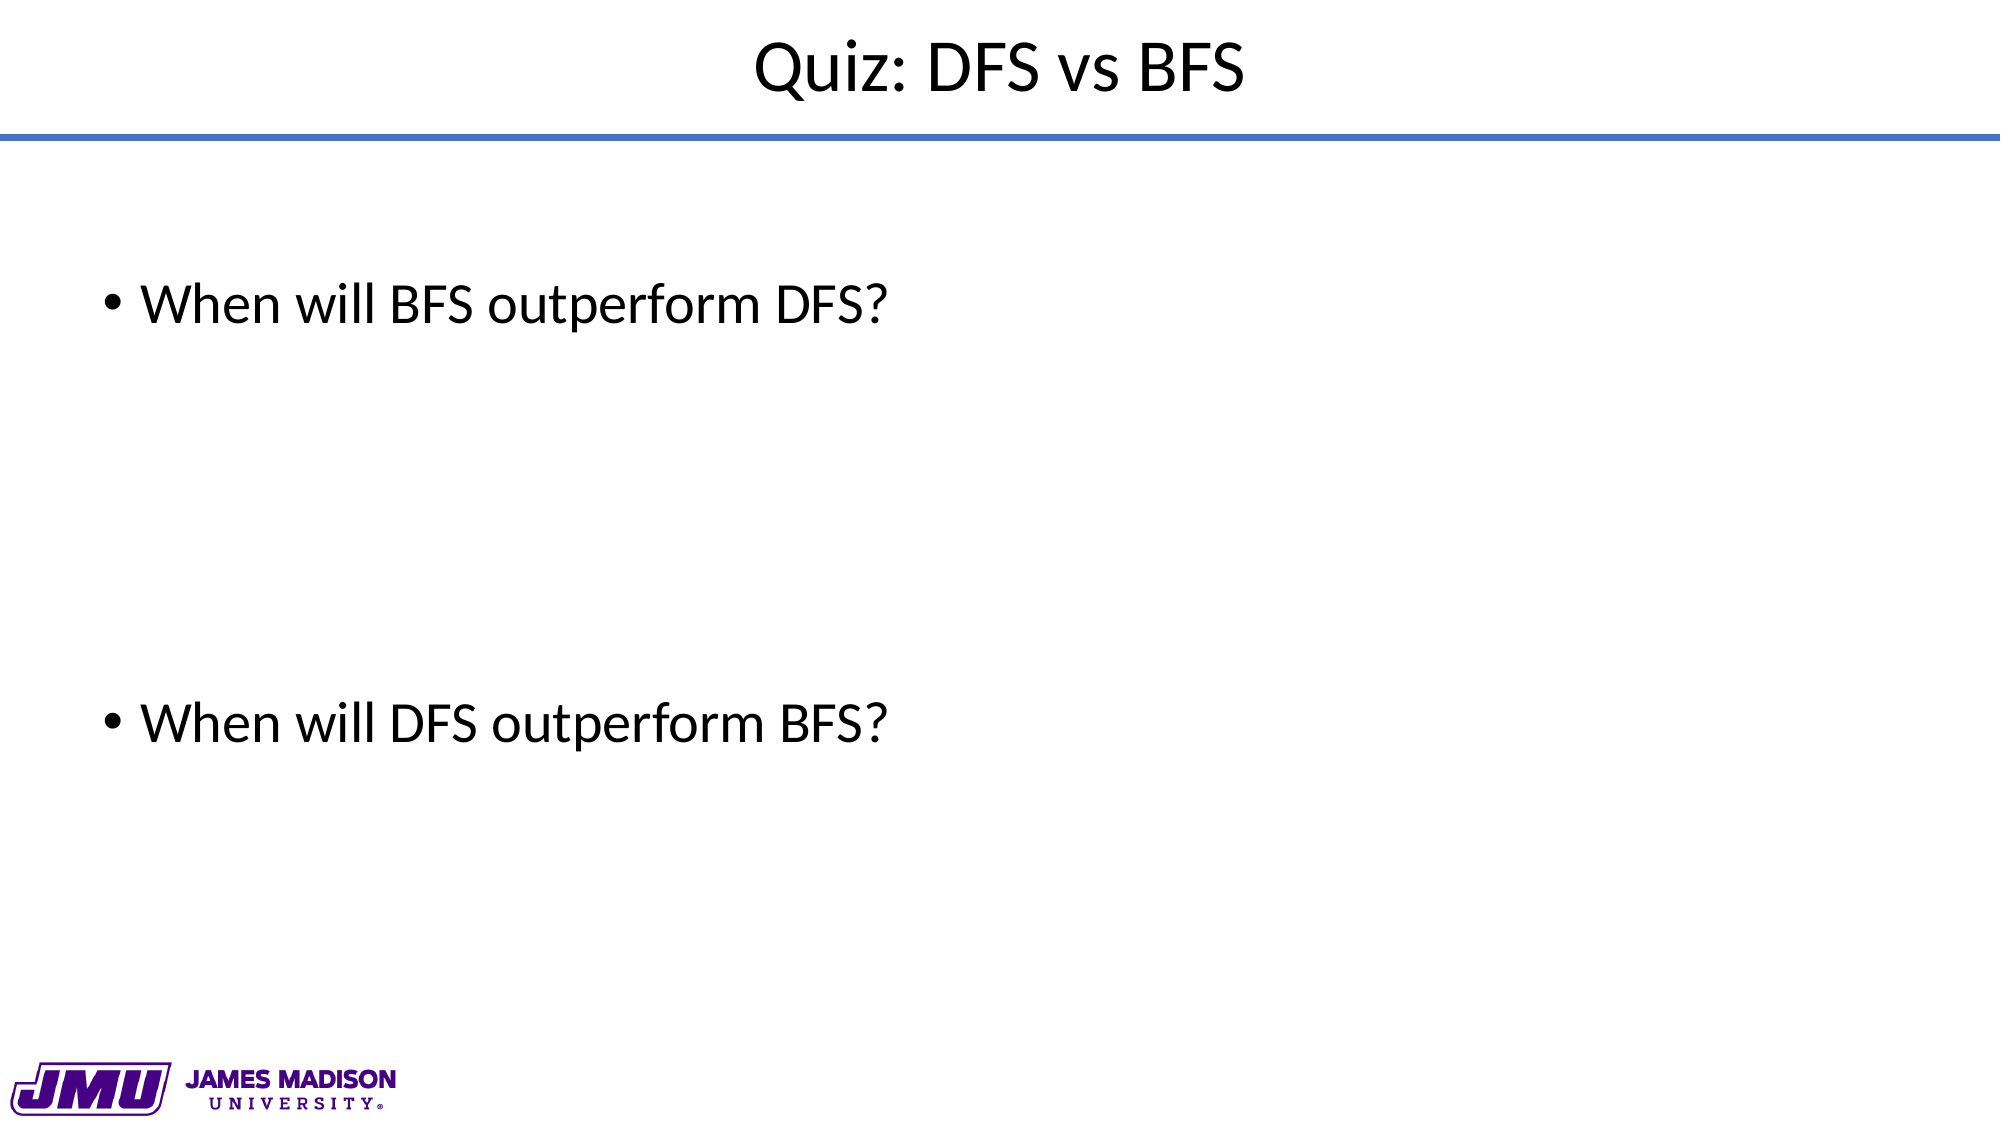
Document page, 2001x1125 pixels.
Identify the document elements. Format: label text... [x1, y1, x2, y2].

title Quiz: DFS vs BFS [0, 0, 2000, 137]
list When will BFS outperform DFS? When will DFS outperform BFS? [87, 174, 1534, 1032]
picture [0, 1042, 410, 1125]
